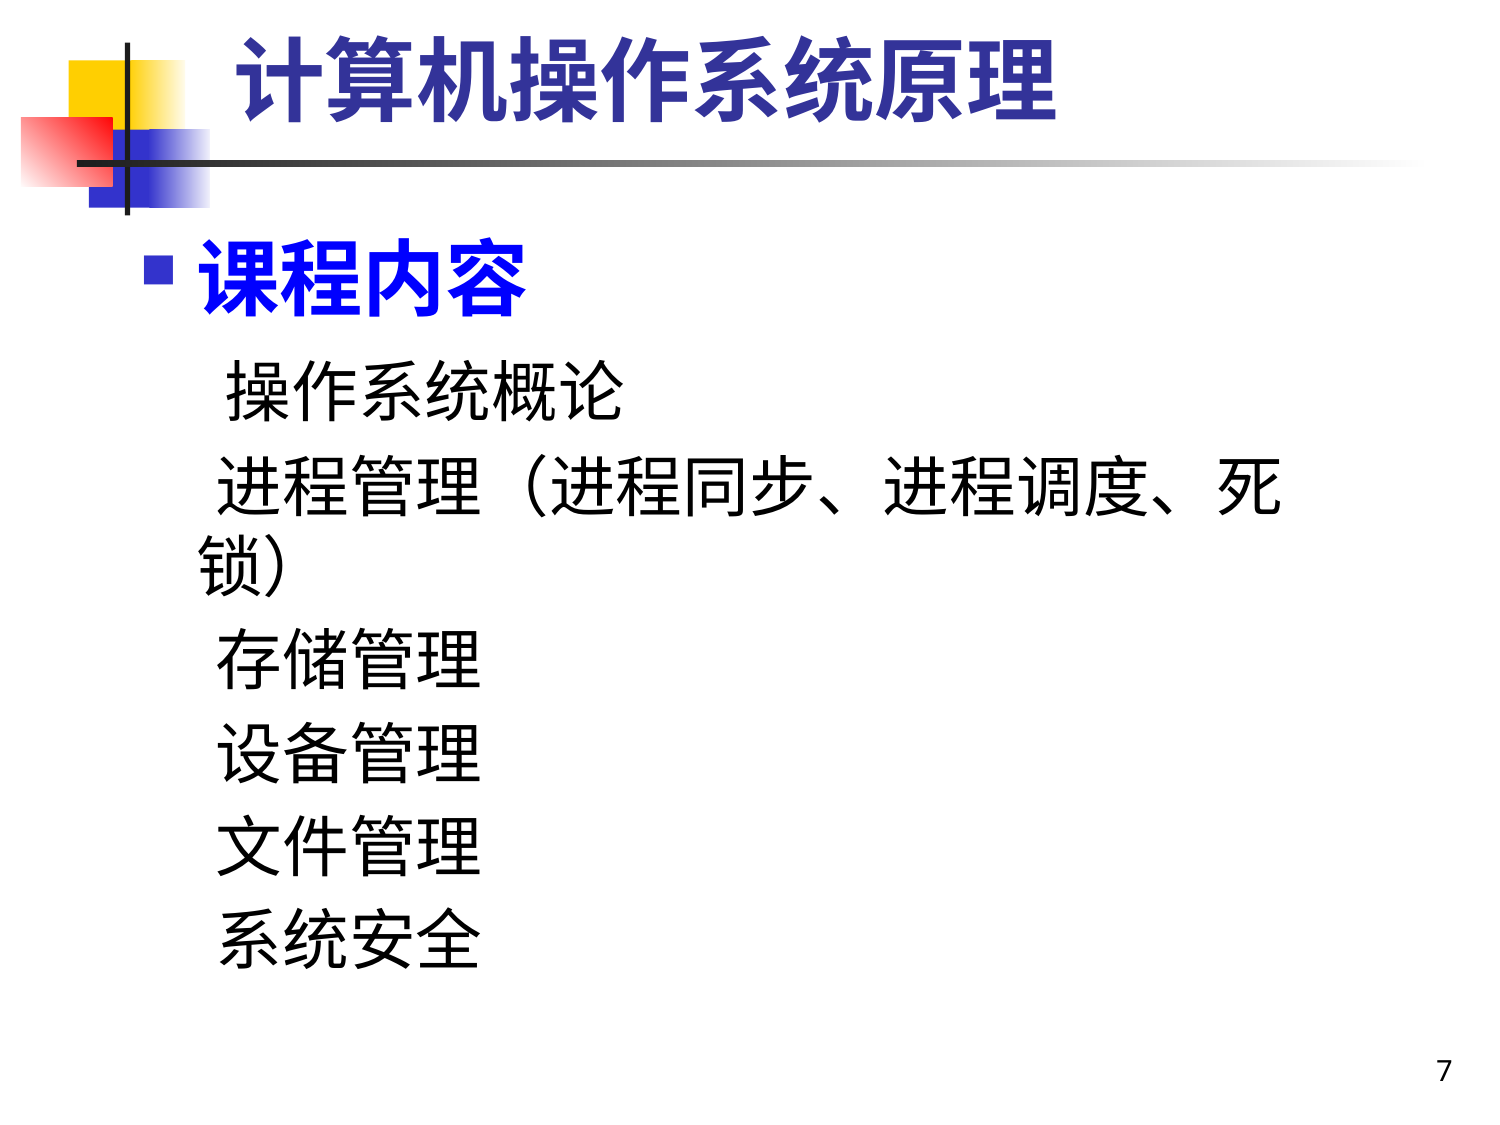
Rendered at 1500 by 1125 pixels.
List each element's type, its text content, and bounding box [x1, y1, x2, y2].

list 课程内容 操作系统概论 进程管理（进程同步、进程调度、死锁） 存储管理 设备管理 文件管理 系统安全 [124, 219, 1400, 1094]
text_box 计算机操作系统原理 [218, 15, 1436, 161]
slide_number 7 [1154, 1023, 1468, 1100]
